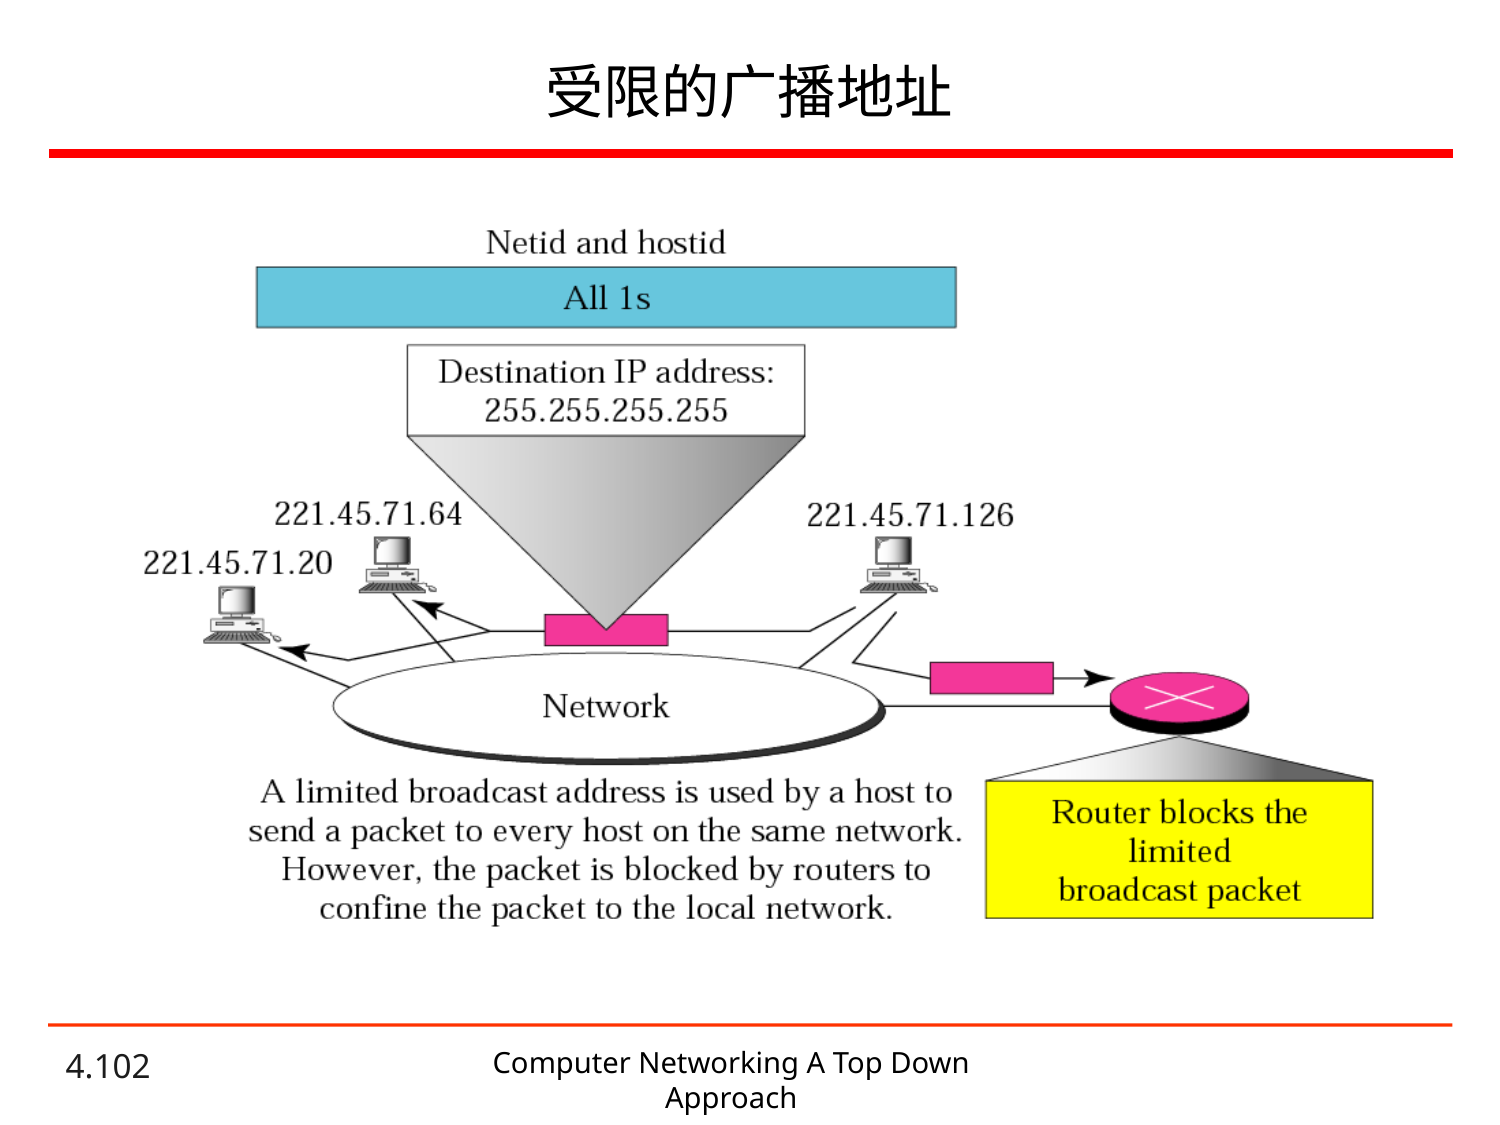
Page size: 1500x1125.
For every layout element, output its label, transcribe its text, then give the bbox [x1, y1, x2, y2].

title 受限的广播地址 [55, 37, 1443, 143]
picture [142, 224, 1376, 929]
